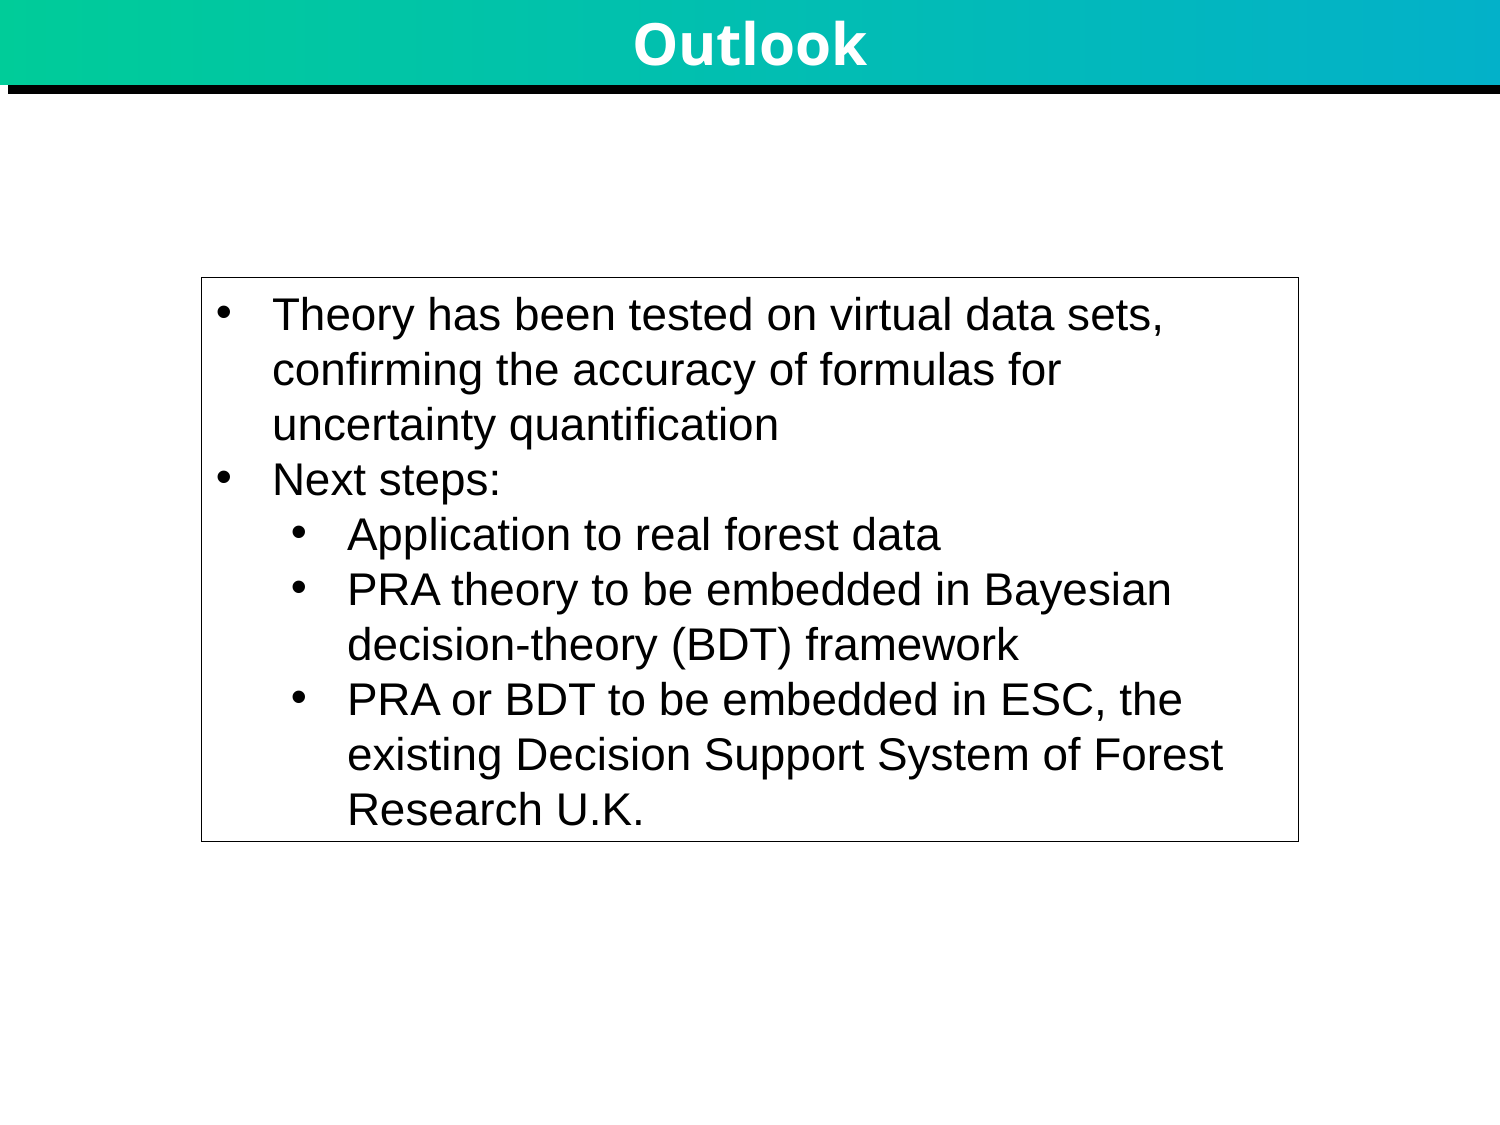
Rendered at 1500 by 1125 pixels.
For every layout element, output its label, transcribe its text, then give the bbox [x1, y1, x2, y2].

text_box Theory has been tested on virtual data sets, confirming the accuracy of formulas for uncertainty quantification Next steps: Application to real forest data PRA theory to be embedded in Bayesian decision-theory (BDT) framework PRA or BDT to be embedded in ESC, the existing Decision Support System of Forest Research U.K. [201, 277, 1299, 842]
title Outlook [0, 0, 1500, 86]
